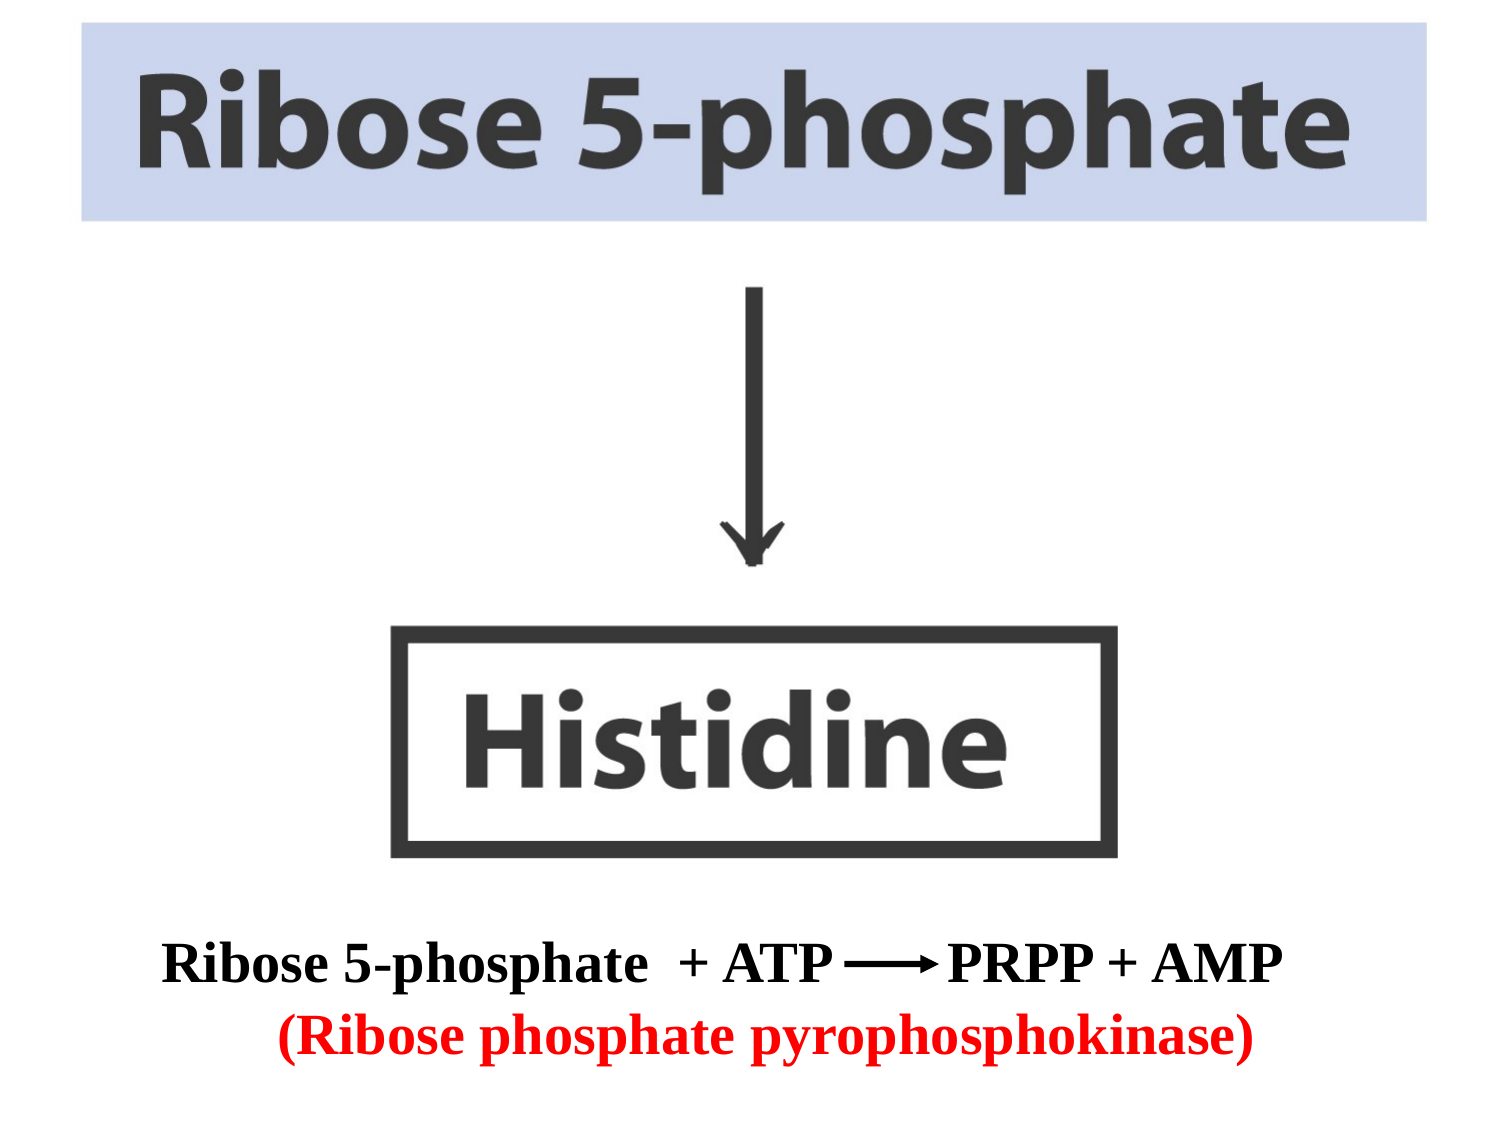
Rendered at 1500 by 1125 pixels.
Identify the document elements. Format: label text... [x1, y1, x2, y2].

picture [52, 0, 1454, 886]
text_box Ribose 5-phosphate + ATP PRPP + AMP (Ribose phosphate pyrophosphokinase) [146, 916, 1306, 1074]
text_box [844, 957, 940, 971]
